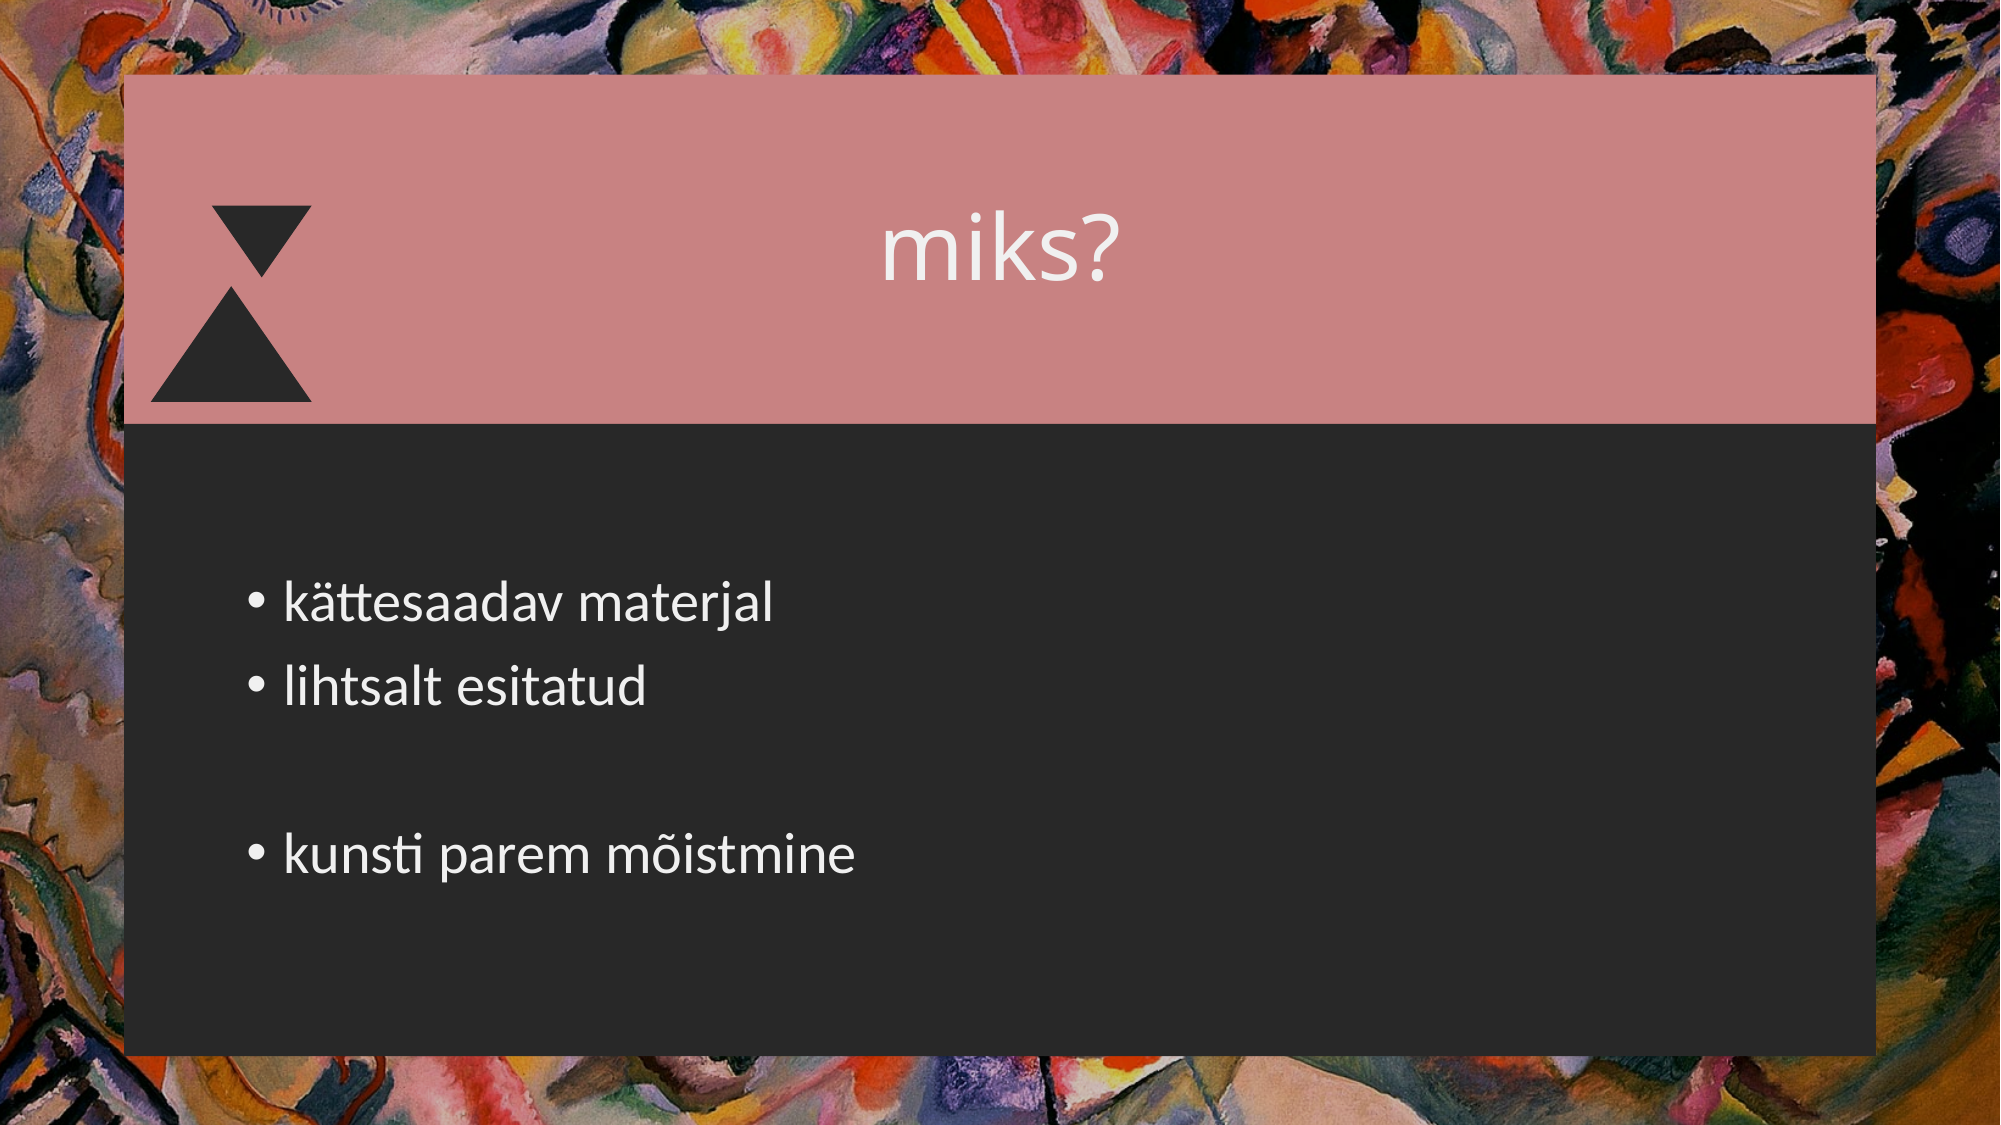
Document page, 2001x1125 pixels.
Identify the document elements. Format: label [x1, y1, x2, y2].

picture [0, 0, 2000, 1125]
text_box [123, 74, 1876, 1057]
